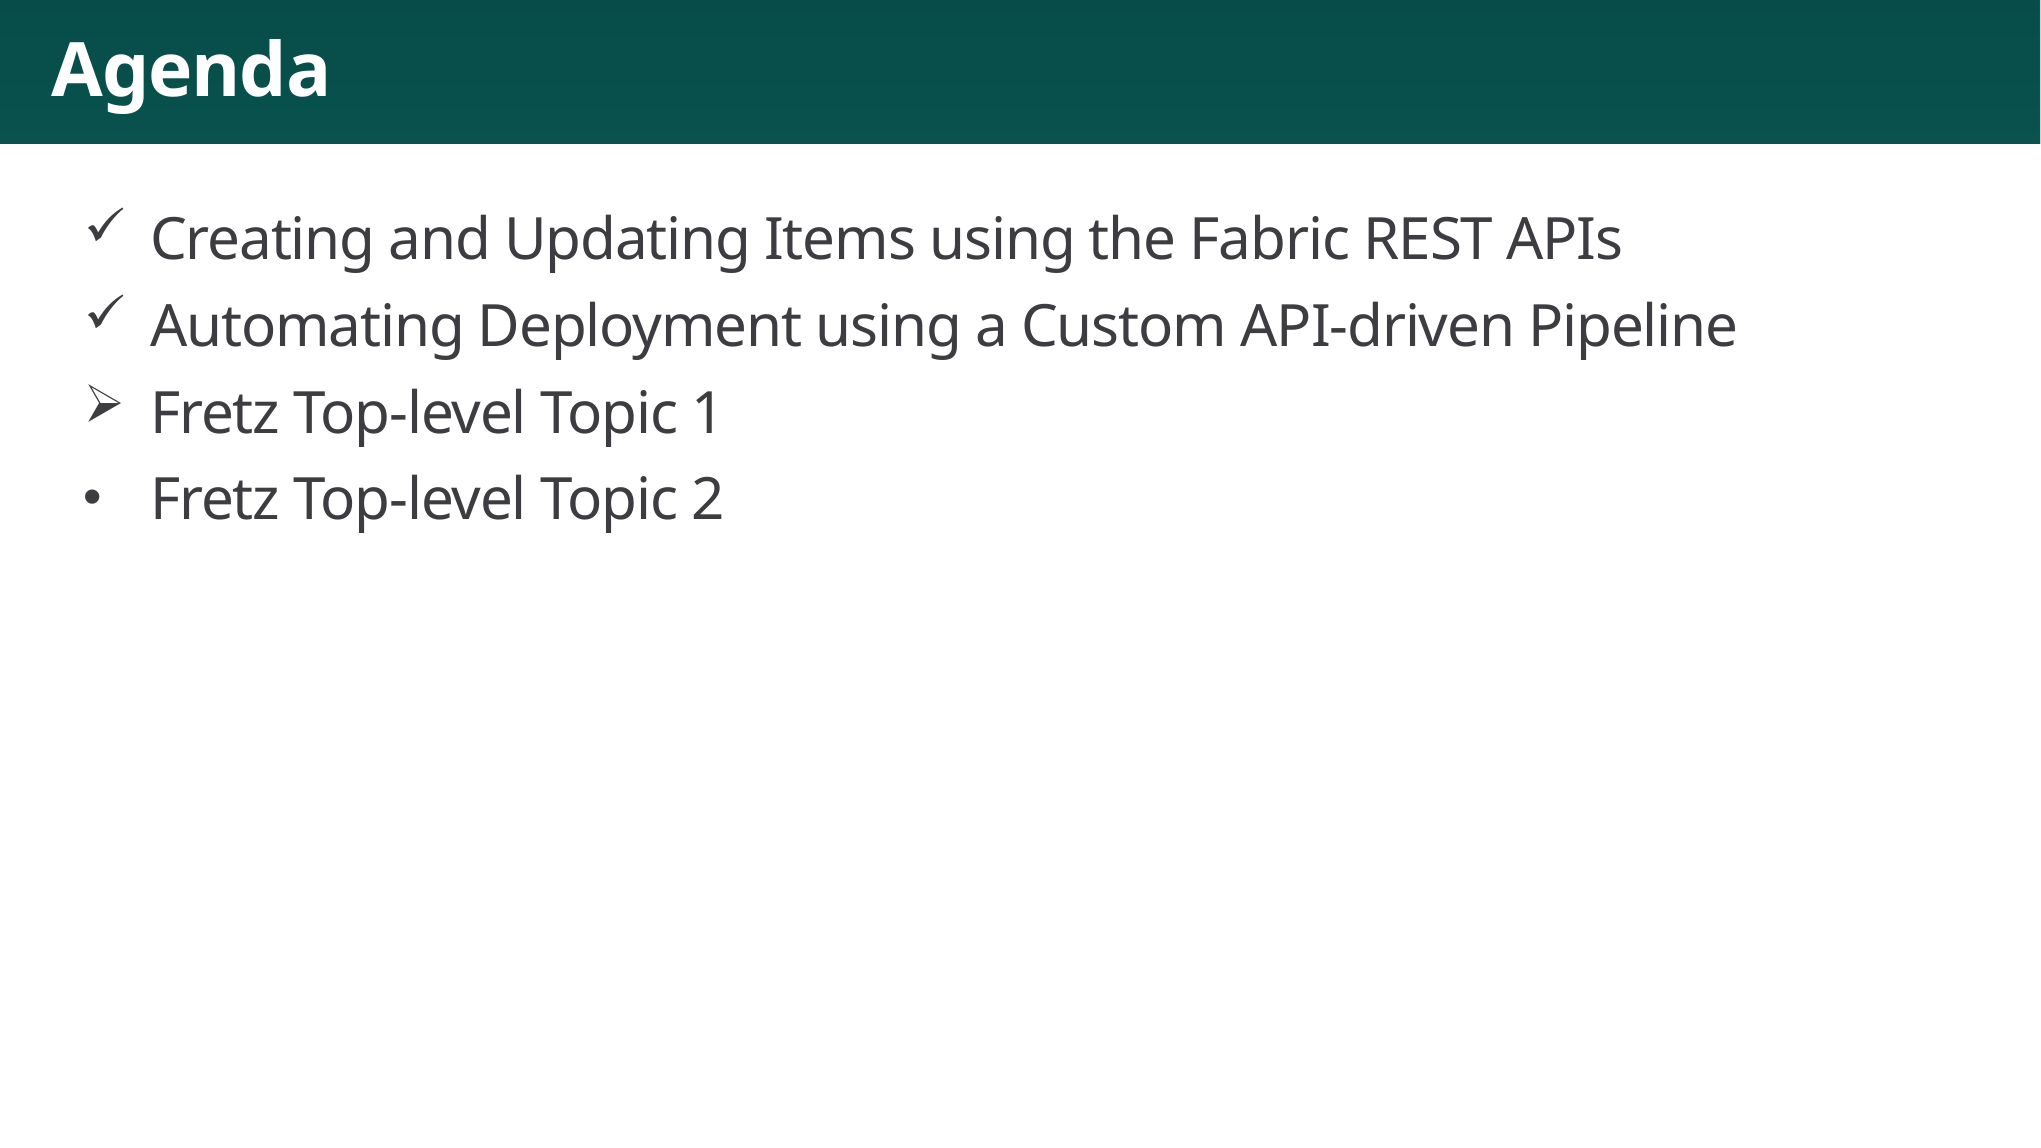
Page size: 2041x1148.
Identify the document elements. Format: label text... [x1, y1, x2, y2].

list Creating and Updating Items using the Fabric REST APIs Automating Deployment using a Custom API-driven Pipeline Fretz Top-level Topic 1 Fretz Top-level Topic 2 [83, 201, 1988, 535]
title Agenda [51, 31, 1988, 113]
